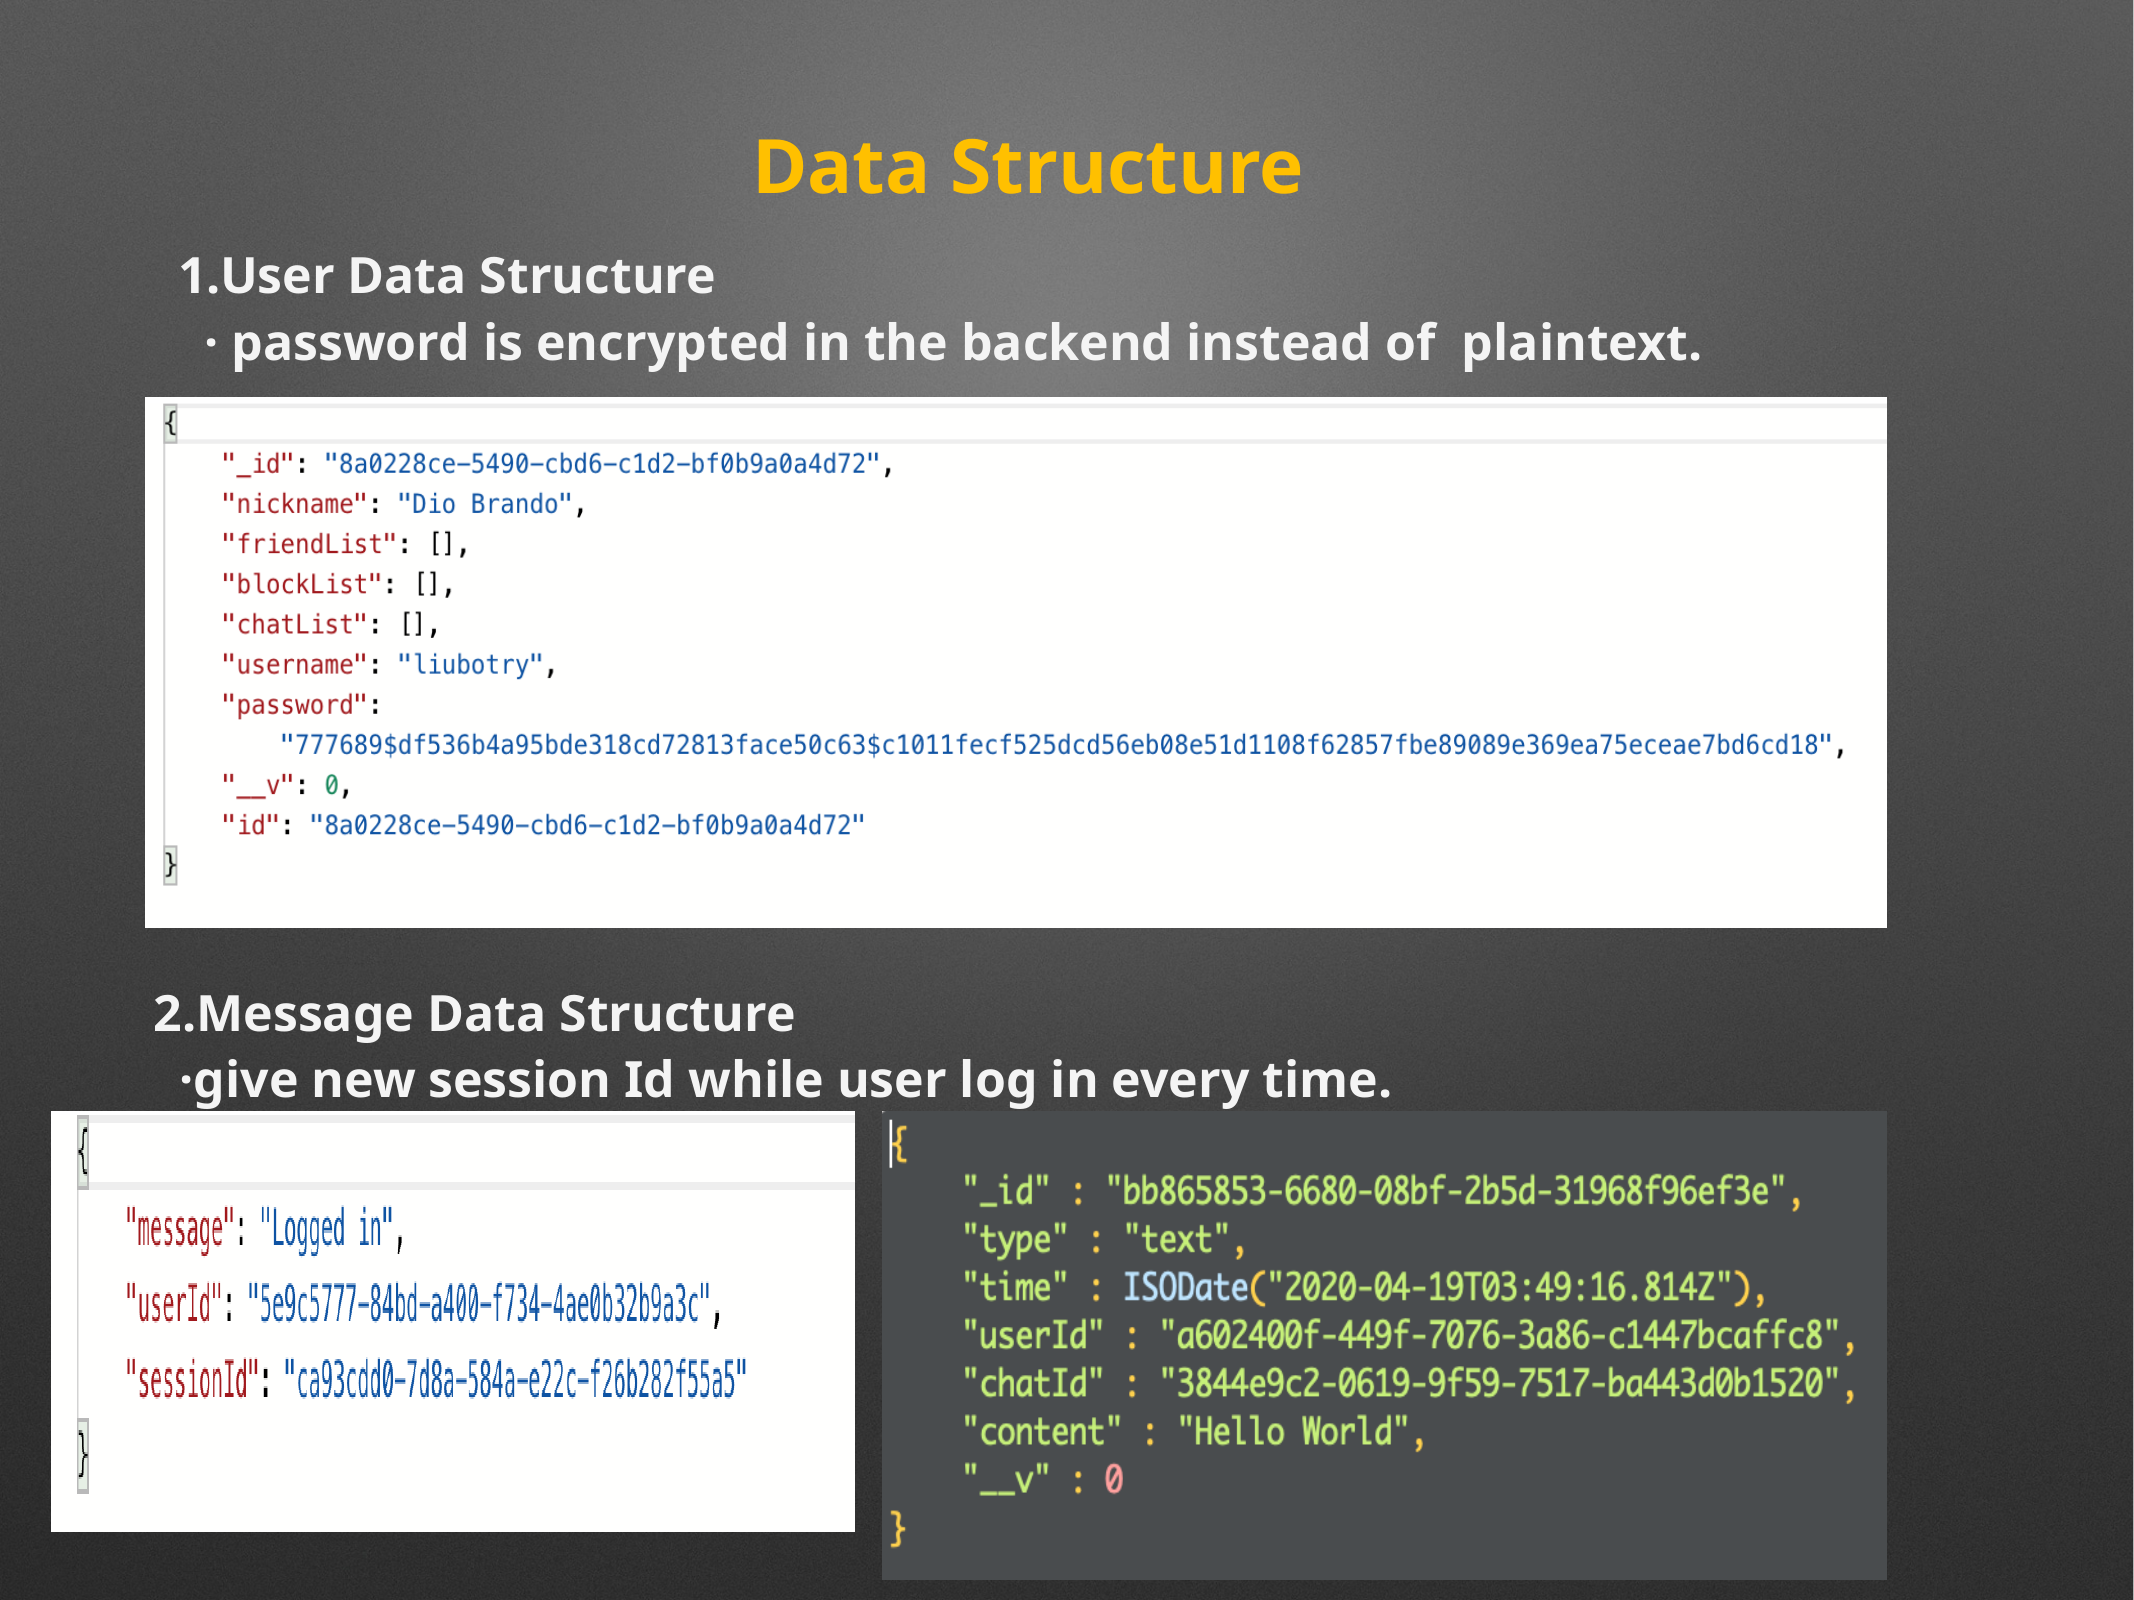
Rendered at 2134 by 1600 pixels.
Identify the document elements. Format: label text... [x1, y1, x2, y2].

picture [0, 0, 2134, 1600]
list Data Structure [169, 104, 1888, 215]
text_box 2.Message Data Structure ·give new session Id while user log in every time. [145, 966, 1863, 1116]
list 1.User Data Structure · password is encrypted in the backend instead of plaintext. [169, 229, 1888, 375]
